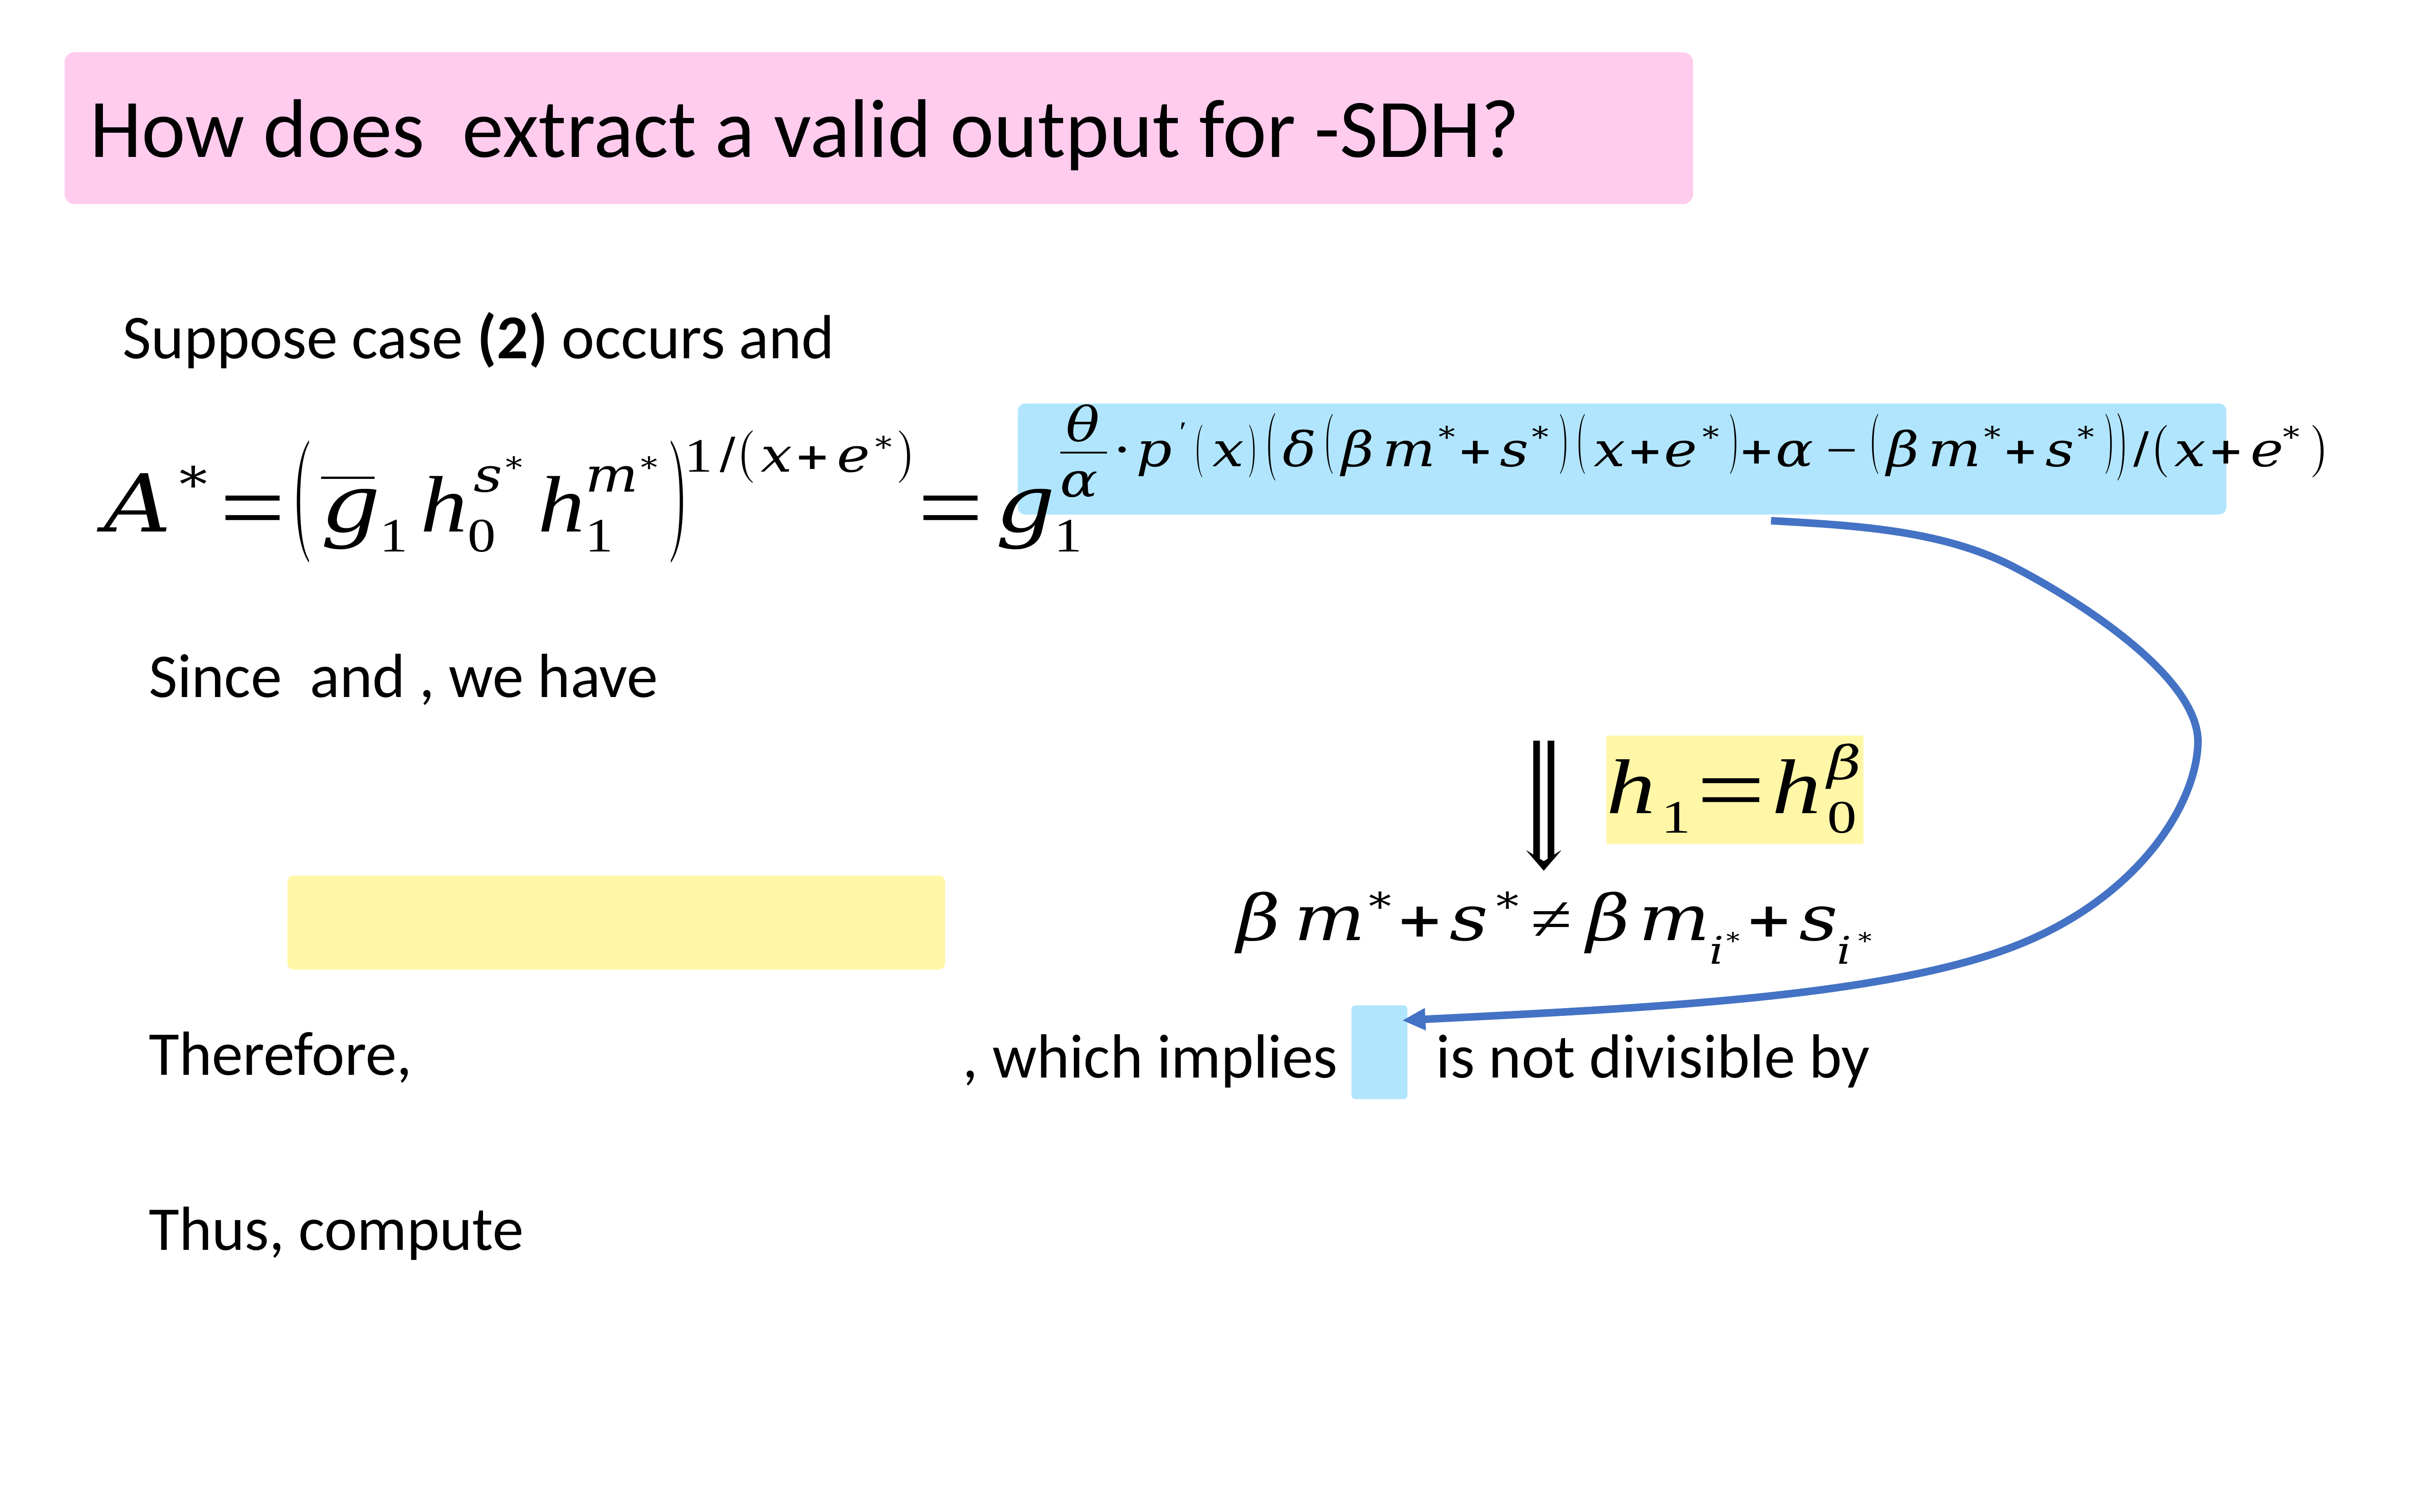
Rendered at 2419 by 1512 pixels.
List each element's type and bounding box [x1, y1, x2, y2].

text_box [1351, 1005, 1408, 1099]
text_box [64, 52, 1693, 204]
text_box [1403, 521, 2198, 1023]
text_box [1018, 403, 2227, 515]
text_box [287, 875, 945, 970]
